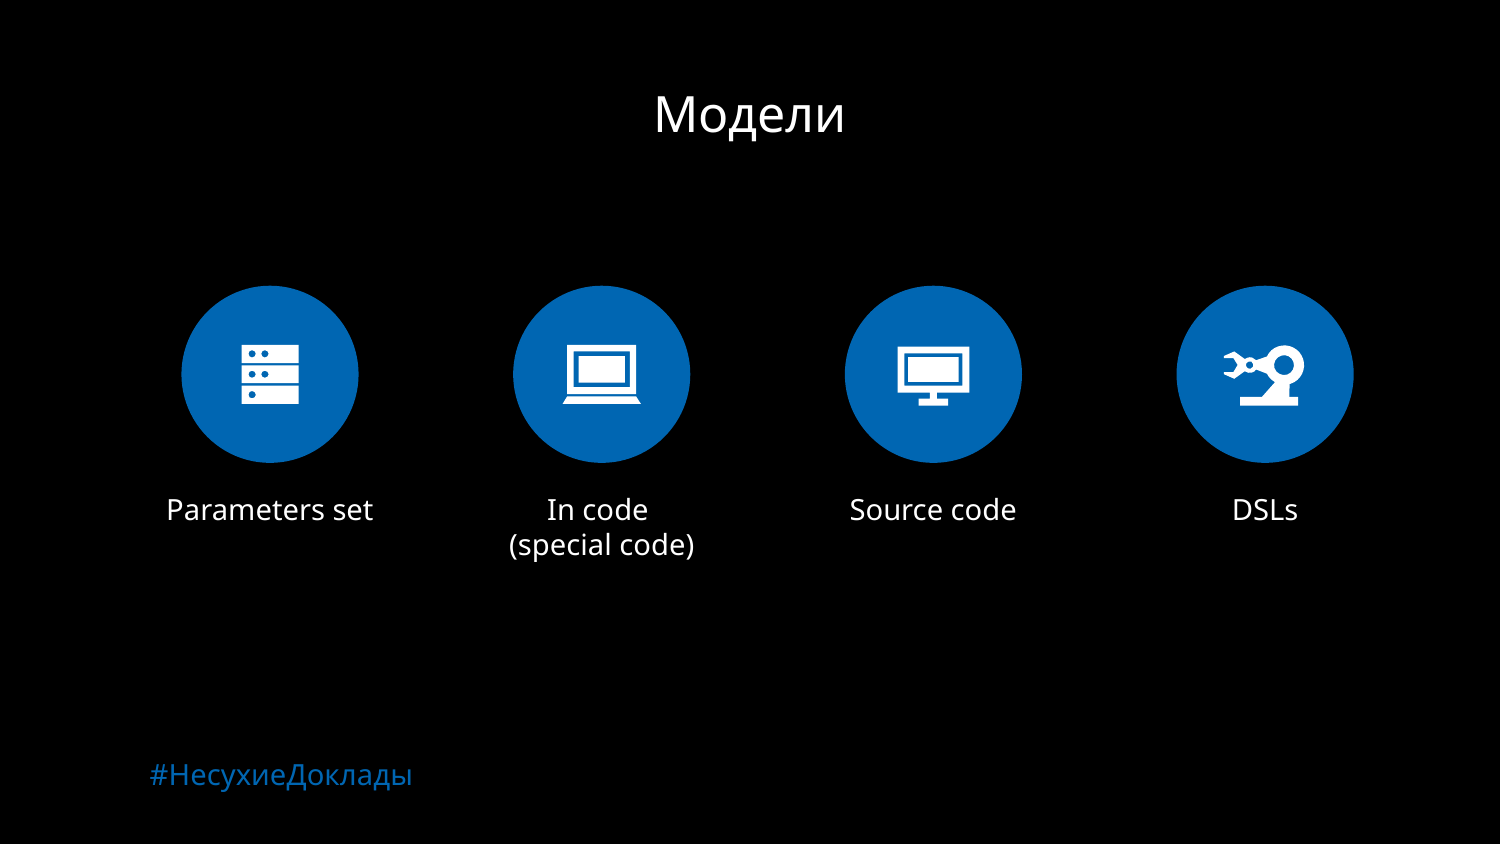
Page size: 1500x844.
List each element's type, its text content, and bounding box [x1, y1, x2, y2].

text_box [111, 285, 429, 612]
text_box #НесухиеДоклады [134, 741, 627, 822]
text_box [443, 285, 761, 626]
text_box Модели [200, 77, 1300, 217]
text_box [775, 285, 1092, 626]
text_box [1106, 285, 1424, 626]
